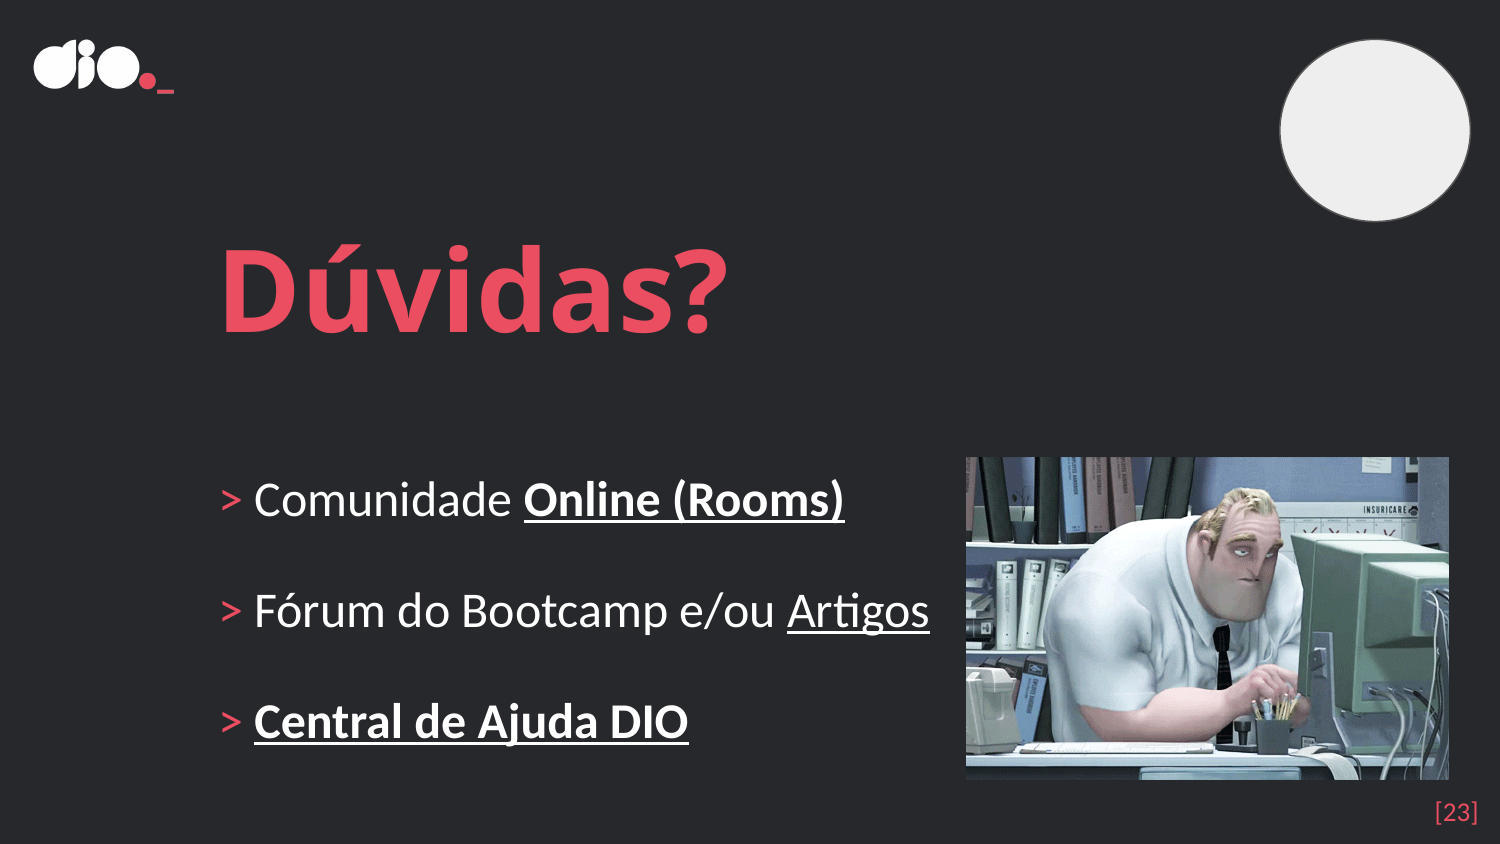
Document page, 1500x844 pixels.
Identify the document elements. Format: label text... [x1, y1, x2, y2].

picture [966, 457, 1450, 780]
text_box > Comunidade Online (Rooms) > Fórum do Bootcamp e/ou Artigos > Central de Ajuda DIO [190, 421, 1270, 780]
text_box Dúvidas? [201, 211, 1280, 362]
picture [33, 39, 174, 94]
text_box [1279, 39, 1471, 222]
slide_number [23] [1403, 779, 1494, 844]
